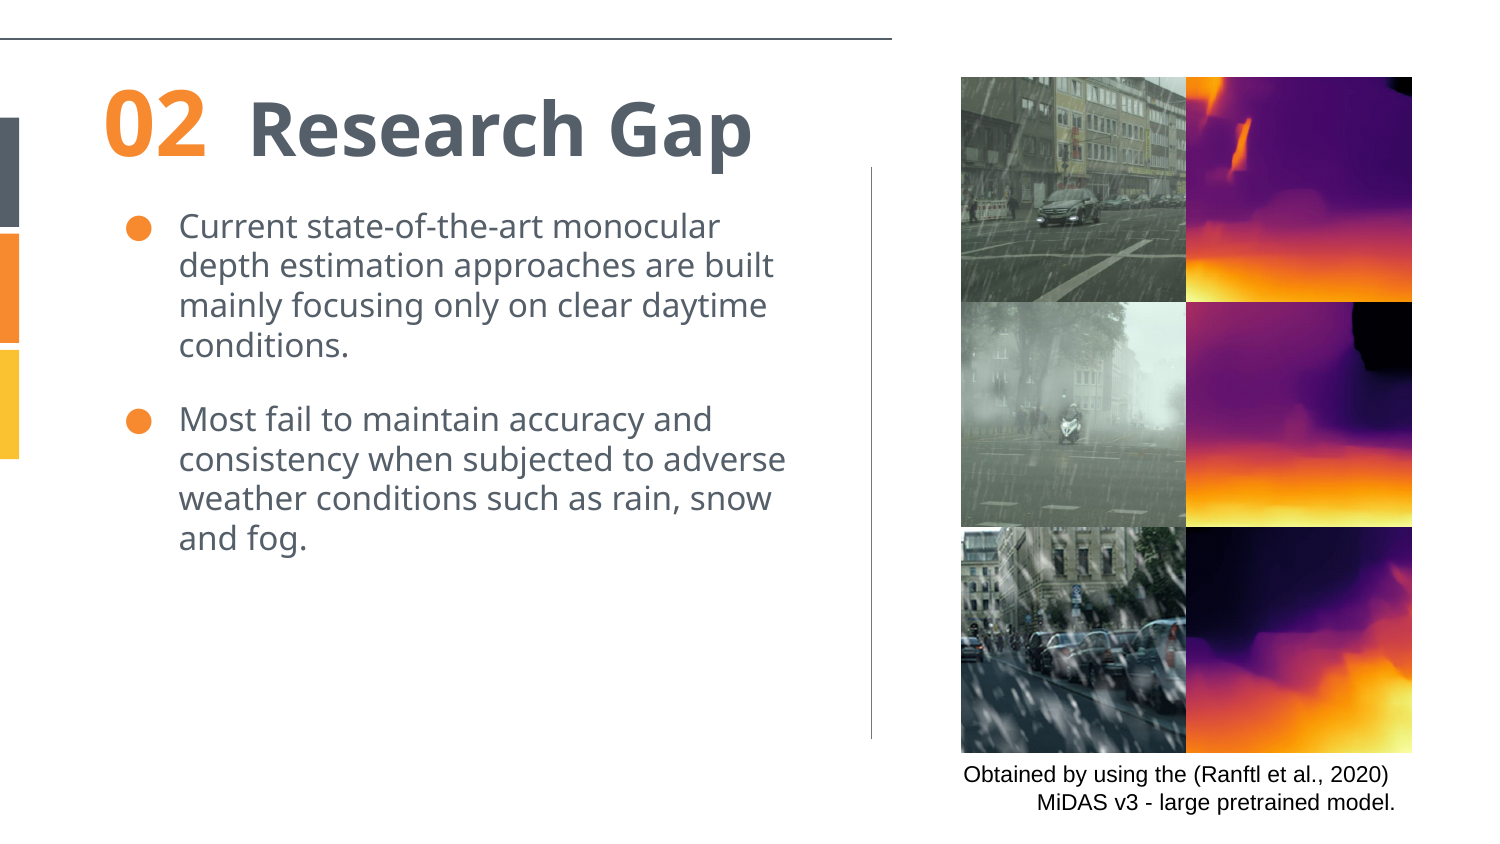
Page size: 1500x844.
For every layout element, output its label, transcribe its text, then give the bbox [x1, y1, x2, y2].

text_box Obtained by using the (Ranftl et al., 2020) MiDAS v3 - large pretrained model. [948, 752, 1411, 823]
text_box Current state-of-the-art monocular depth estimation approaches are built mainly focusing only on clear daytime conditions. Most fail to maintain accuracy and consistency when subjected to adverse weather conditions such as rain, snow and fog. [88, 189, 836, 706]
picture [961, 77, 1412, 753]
title 02 Research Gap [88, 72, 872, 167]
